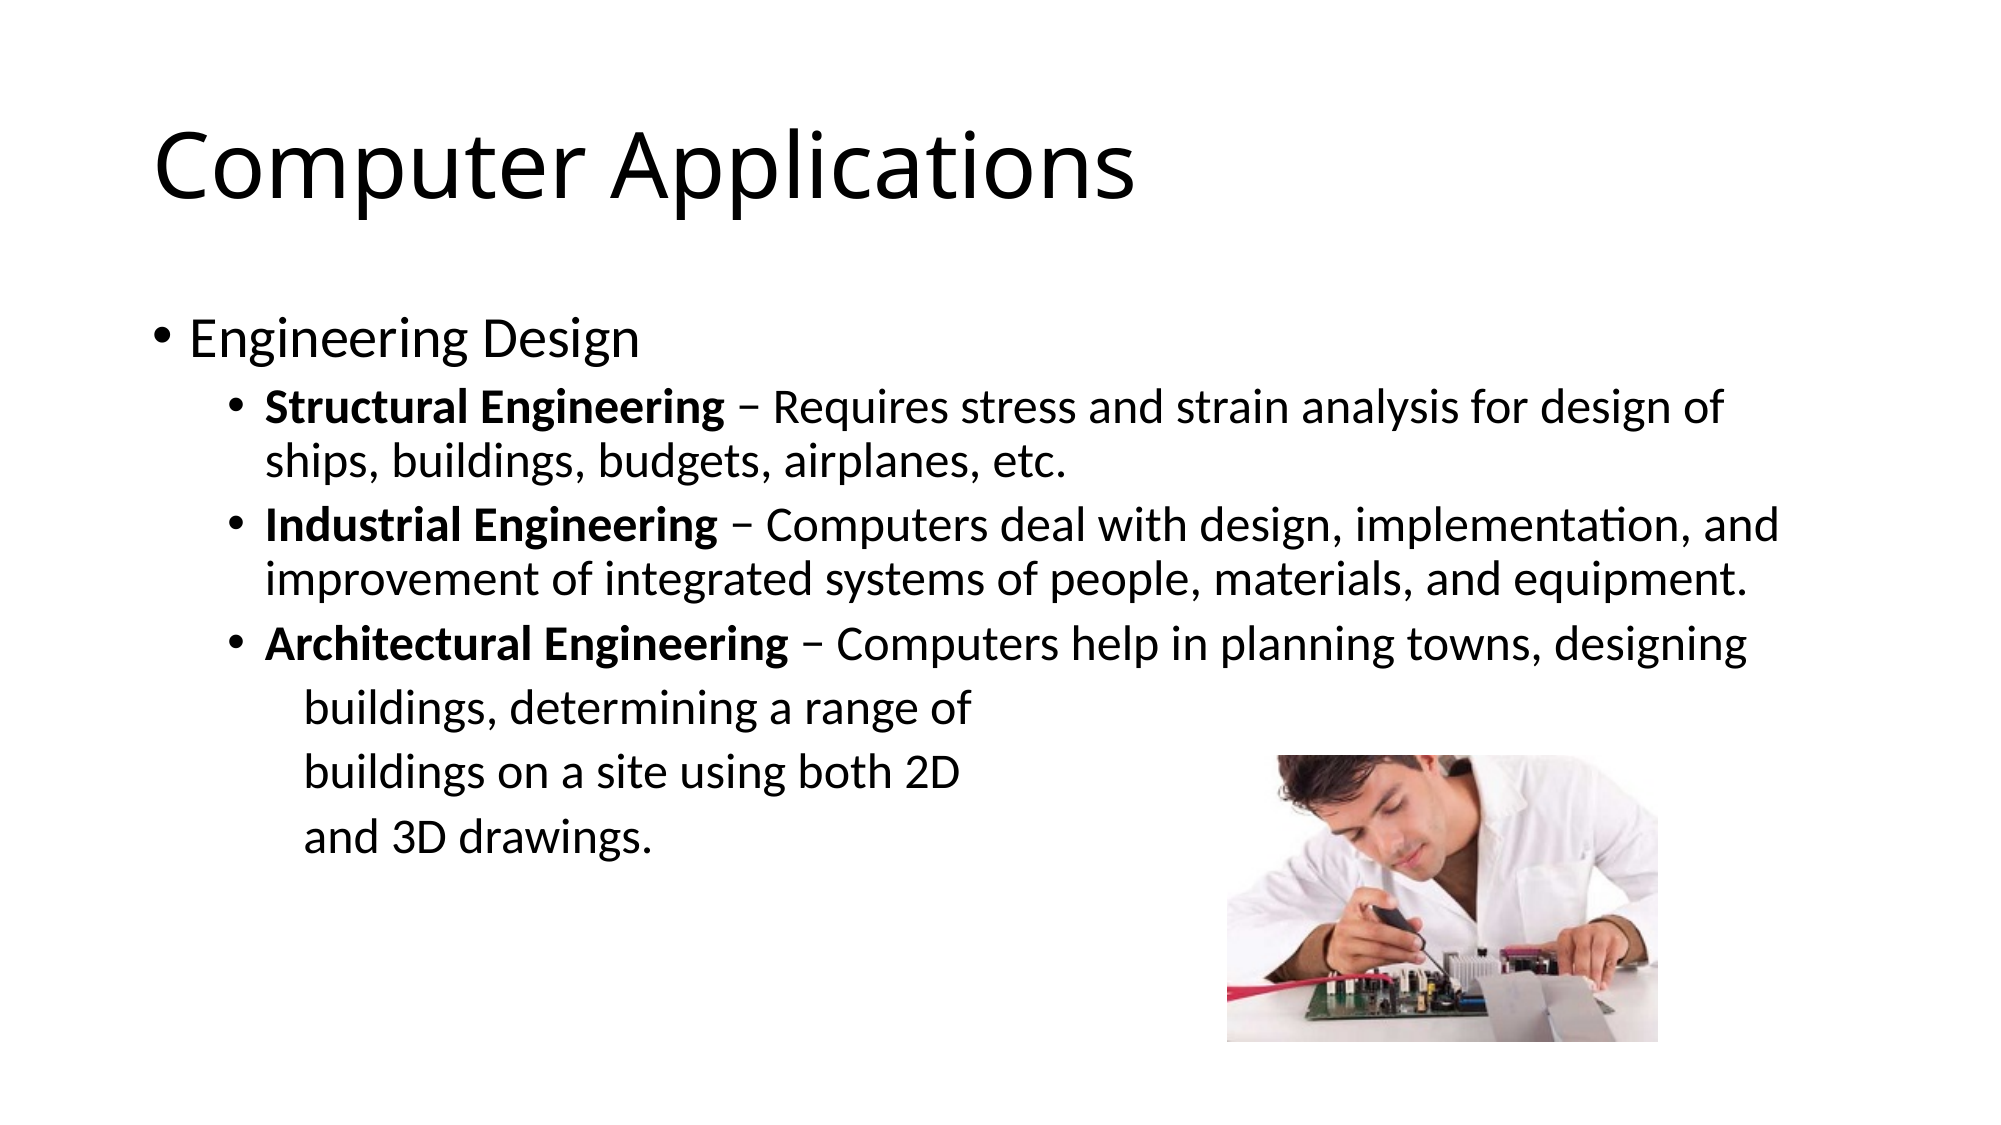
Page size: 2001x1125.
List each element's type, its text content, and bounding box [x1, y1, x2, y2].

list Engineering Design Structural Engineering − Requires stress and strain analysis for design of ships, buildings, budgets, airplanes, etc. Industrial Engineering − Computers deal with design, implementation, and improvement of integrated systems of people, materials, and equipment. Architectural Engineering − Computers help in planning towns, designing buildings, determining a range of buildings on a site using both 2D and 3D drawings. [137, 299, 1863, 1014]
title Computer Applications [137, 59, 1863, 278]
picture [1227, 755, 1658, 1042]
